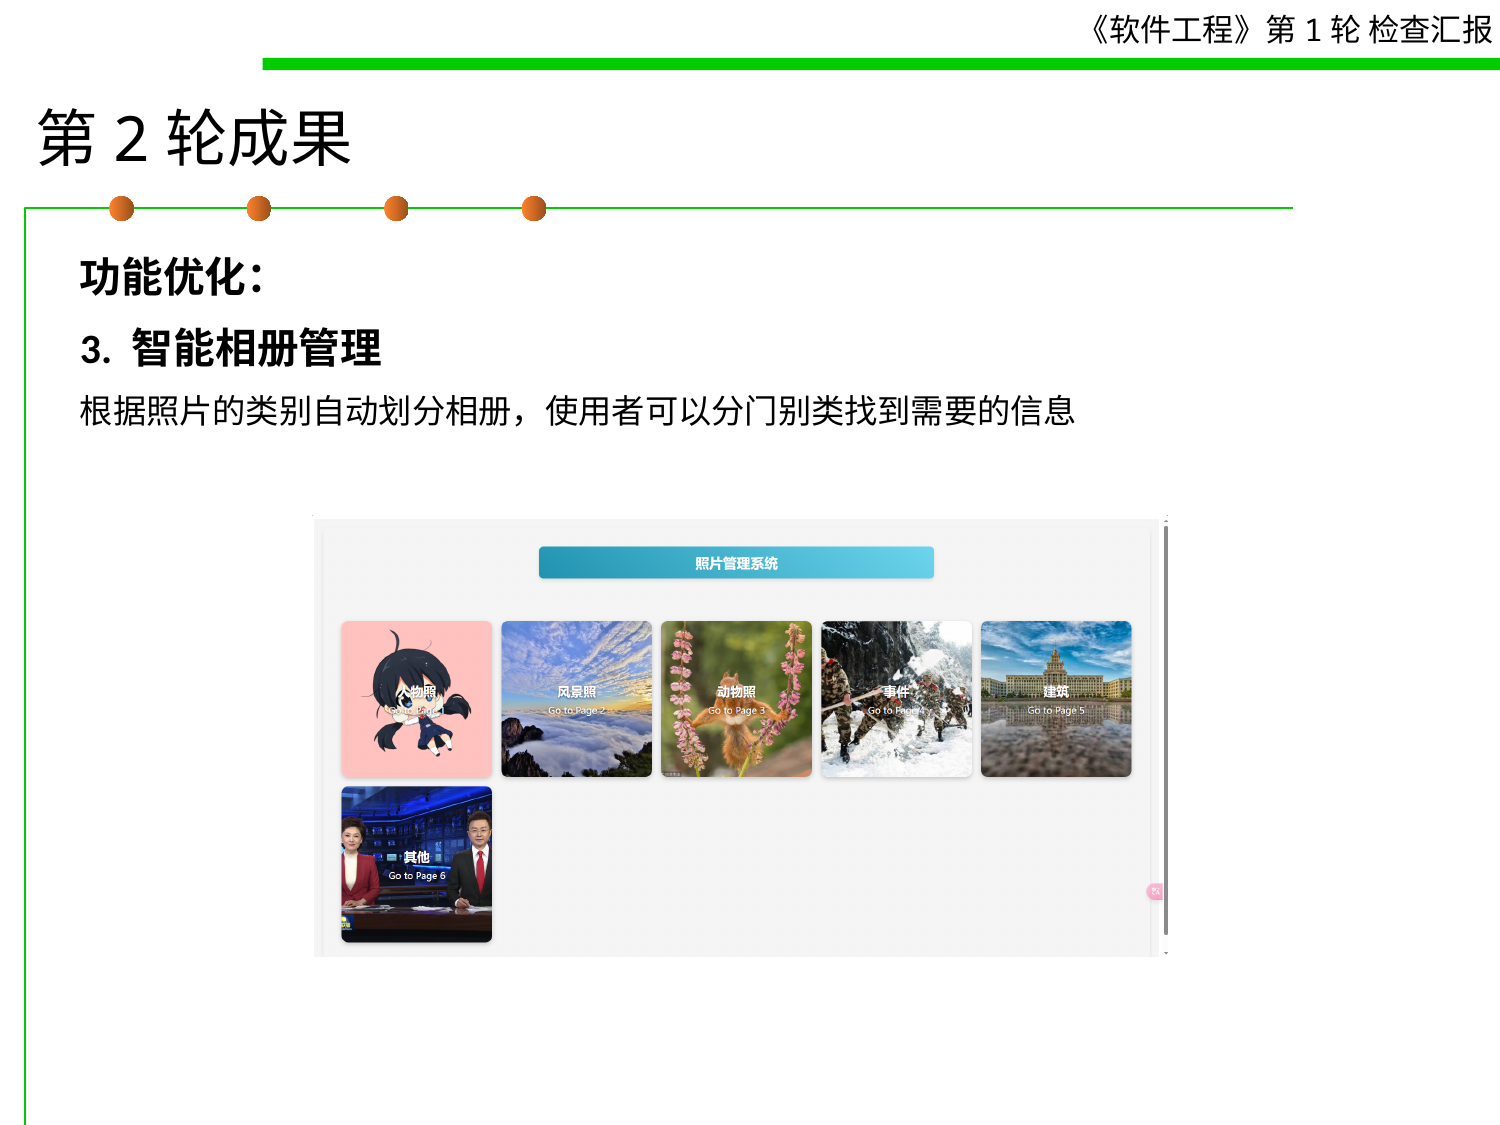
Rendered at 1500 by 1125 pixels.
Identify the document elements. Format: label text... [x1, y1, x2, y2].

picture [312, 515, 1168, 957]
list 功能优化： 3. 智能相册管理 根据照片的类别自动划分相册，使用者可以分门别类找到需要的信息 [64, 243, 1412, 1083]
title 第2轮成果 [20, 83, 1415, 190]
